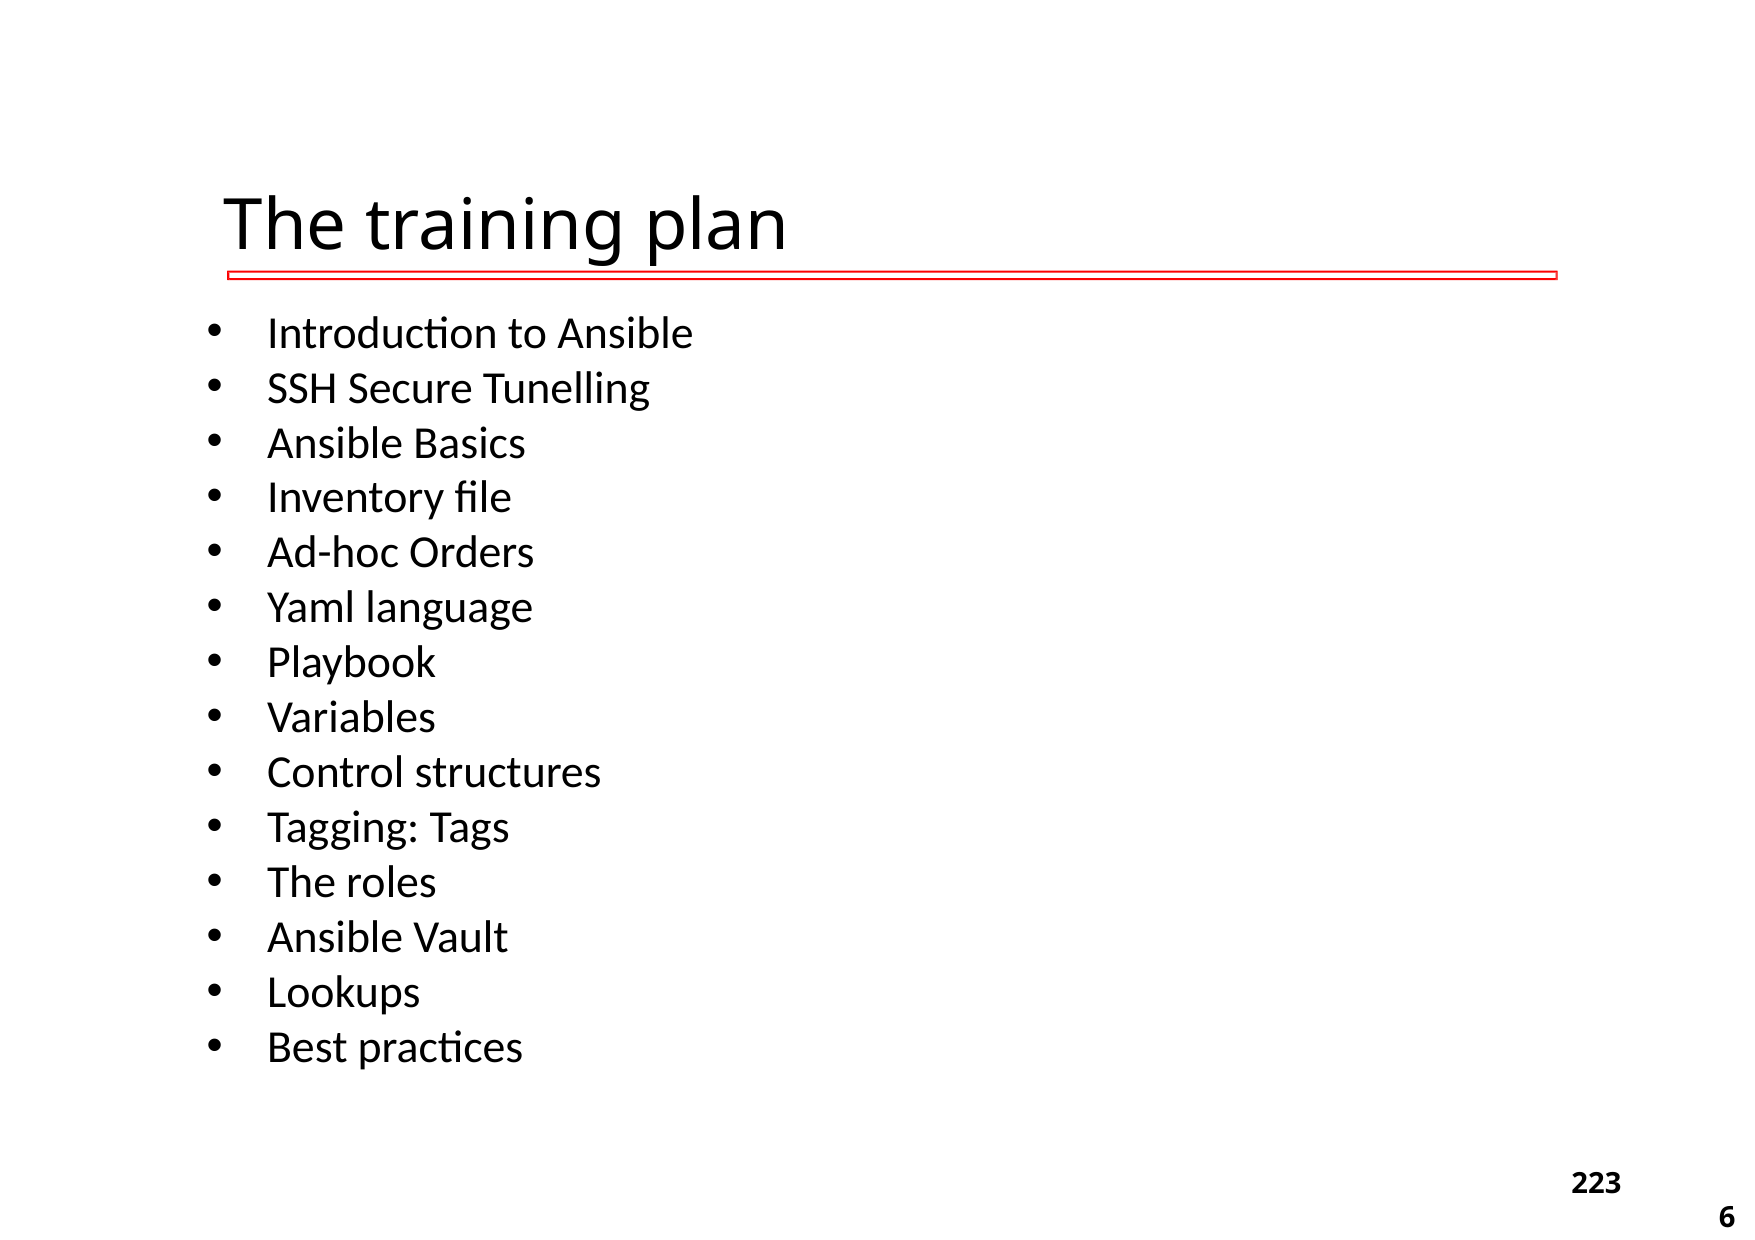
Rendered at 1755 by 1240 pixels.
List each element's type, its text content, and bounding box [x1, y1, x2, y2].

slide_number ‹#› [1567, 1164, 1715, 1240]
text_box 6 [1715, 1196, 1744, 1234]
text_box Introduction to Ansible SSH Secure Tunelling Ansible Basics Inventory file Ad-hoc Orders Yaml language Playbook Variables Control structures Tagging: Tags The roles Ansible Vault Lookups Best practices [177, 294, 1615, 1080]
title The training plan [221, 176, 1556, 294]
